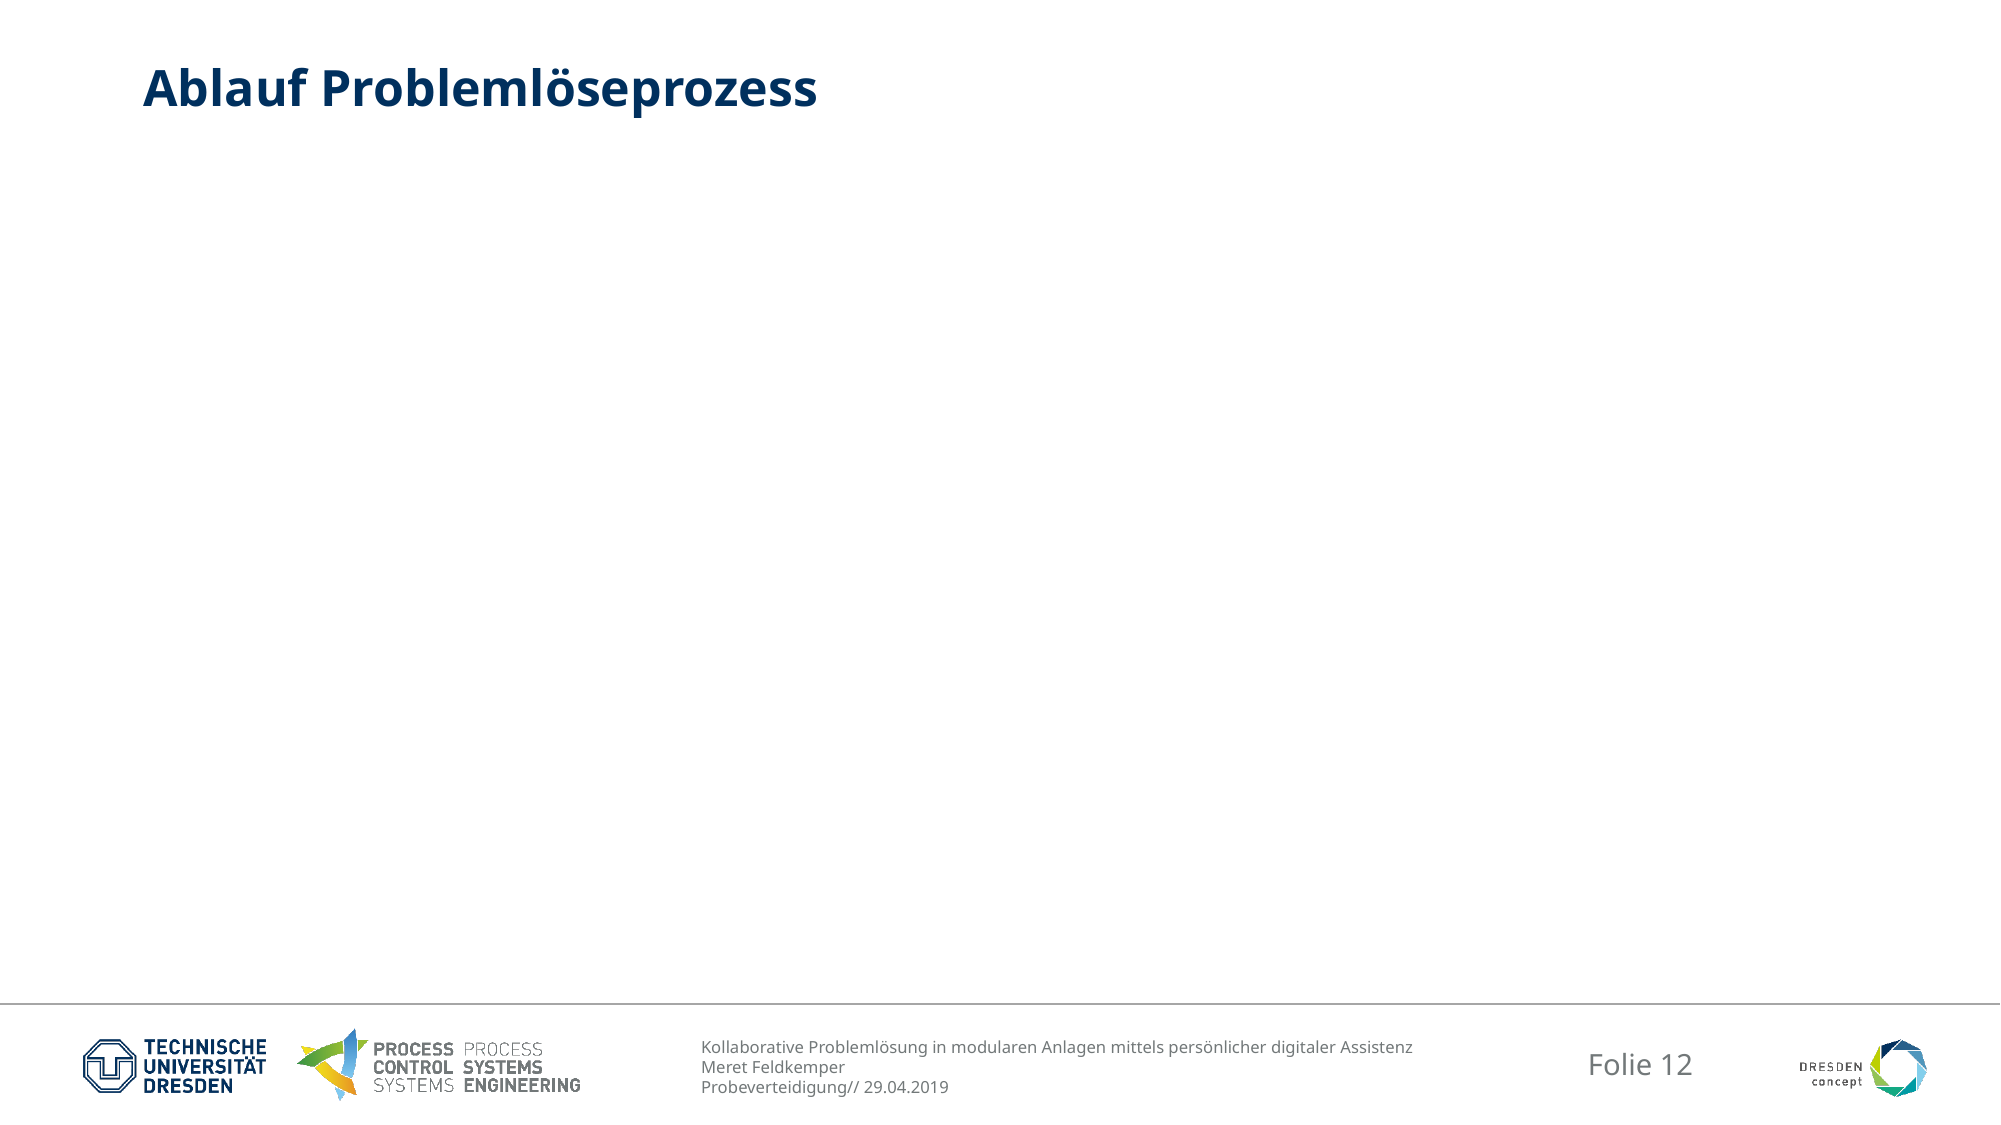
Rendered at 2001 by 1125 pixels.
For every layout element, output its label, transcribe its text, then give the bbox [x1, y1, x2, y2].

picture [1800, 1039, 1927, 1097]
picture [297, 1028, 580, 1101]
picture [83, 1039, 266, 1093]
title Ablauf Problemlöseprozess [143, 56, 1880, 169]
